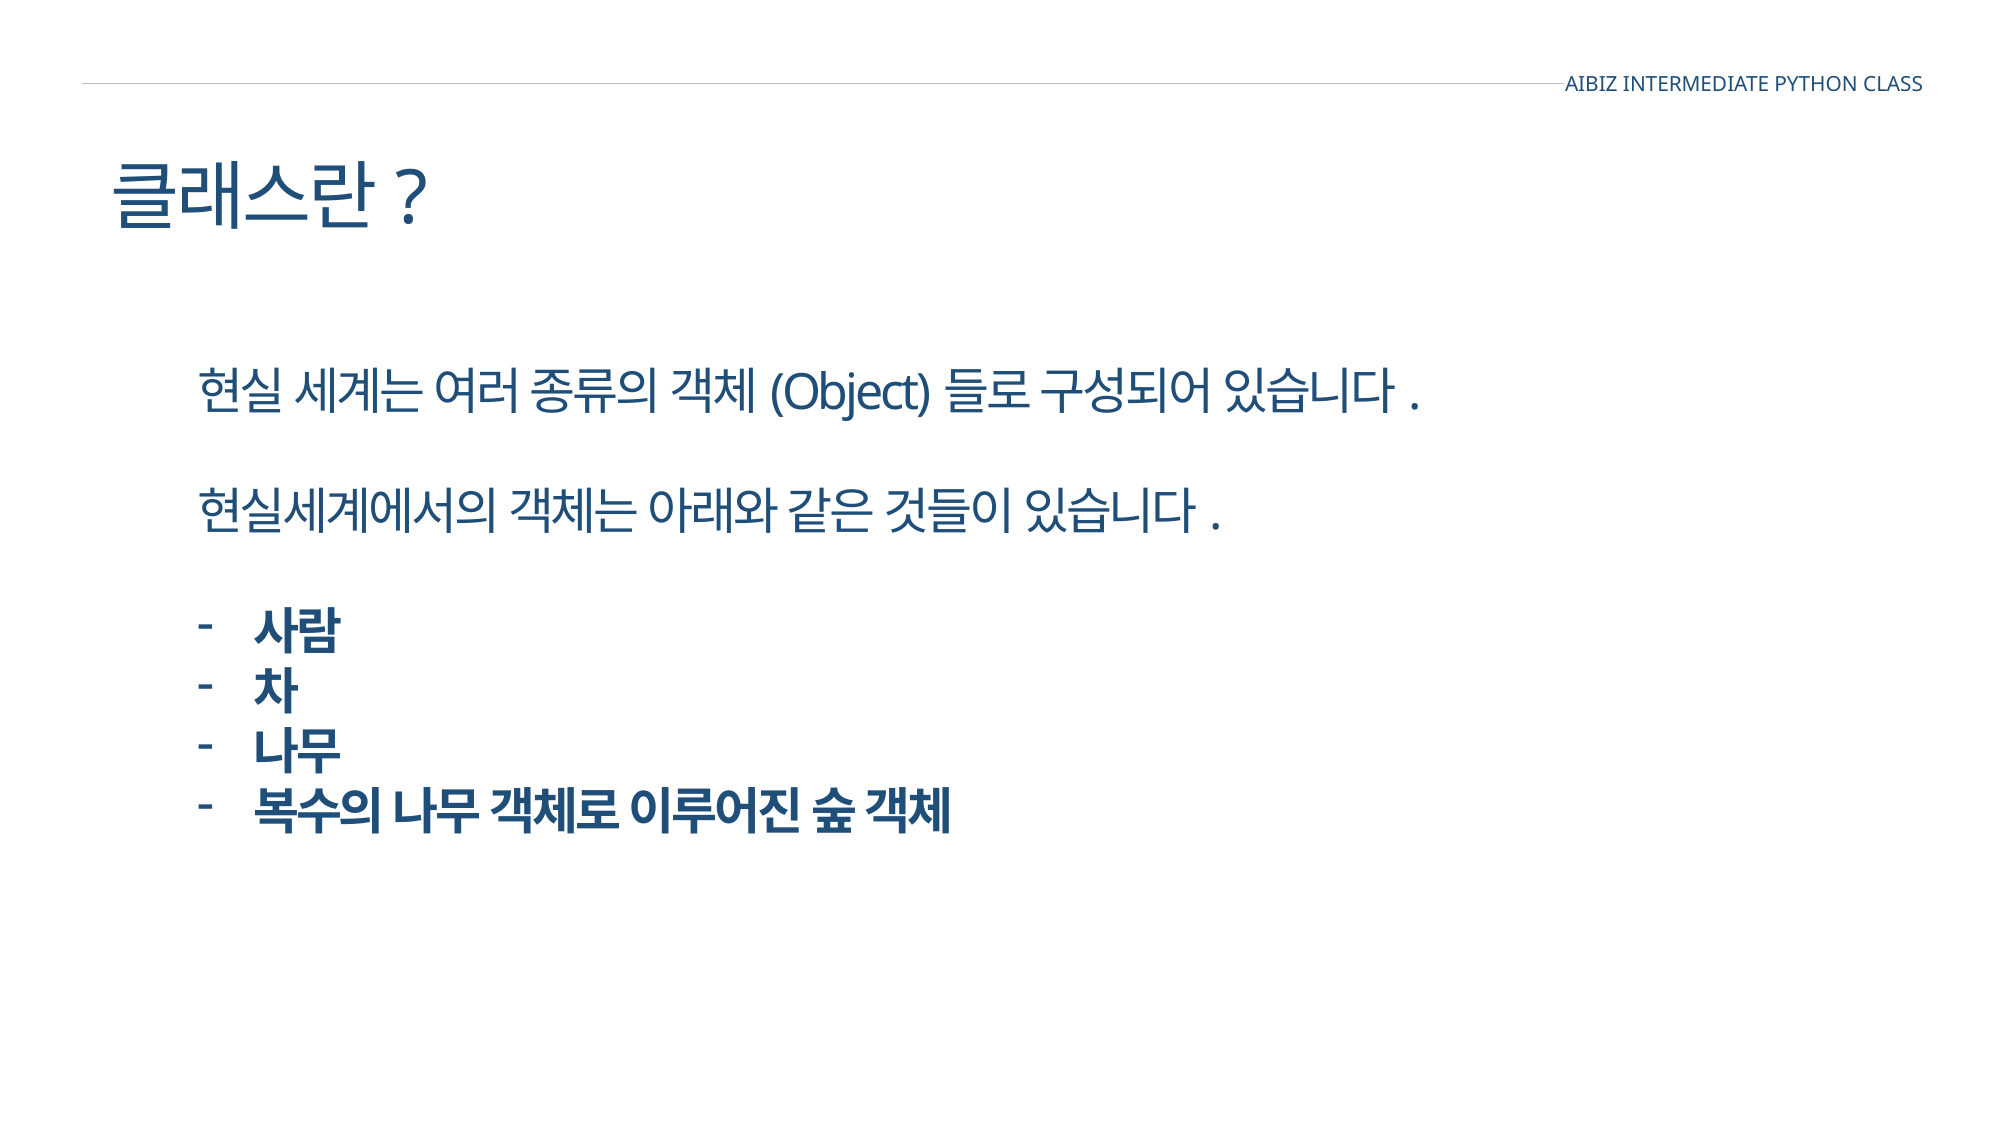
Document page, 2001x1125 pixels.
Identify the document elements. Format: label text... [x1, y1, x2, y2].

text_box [81, 63, 1939, 104]
text_box 현실 세계는 여러 종류의 객체(Object)들로 구성되어 있습니다. 현실세계에서의 객체는 아래와 같은 것들이 있습니다. 사람 차 나무 복수의 나무 객체로 이루어진 숲 객체 [182, 351, 1719, 847]
text_box 클래스란? [95, 141, 443, 247]
